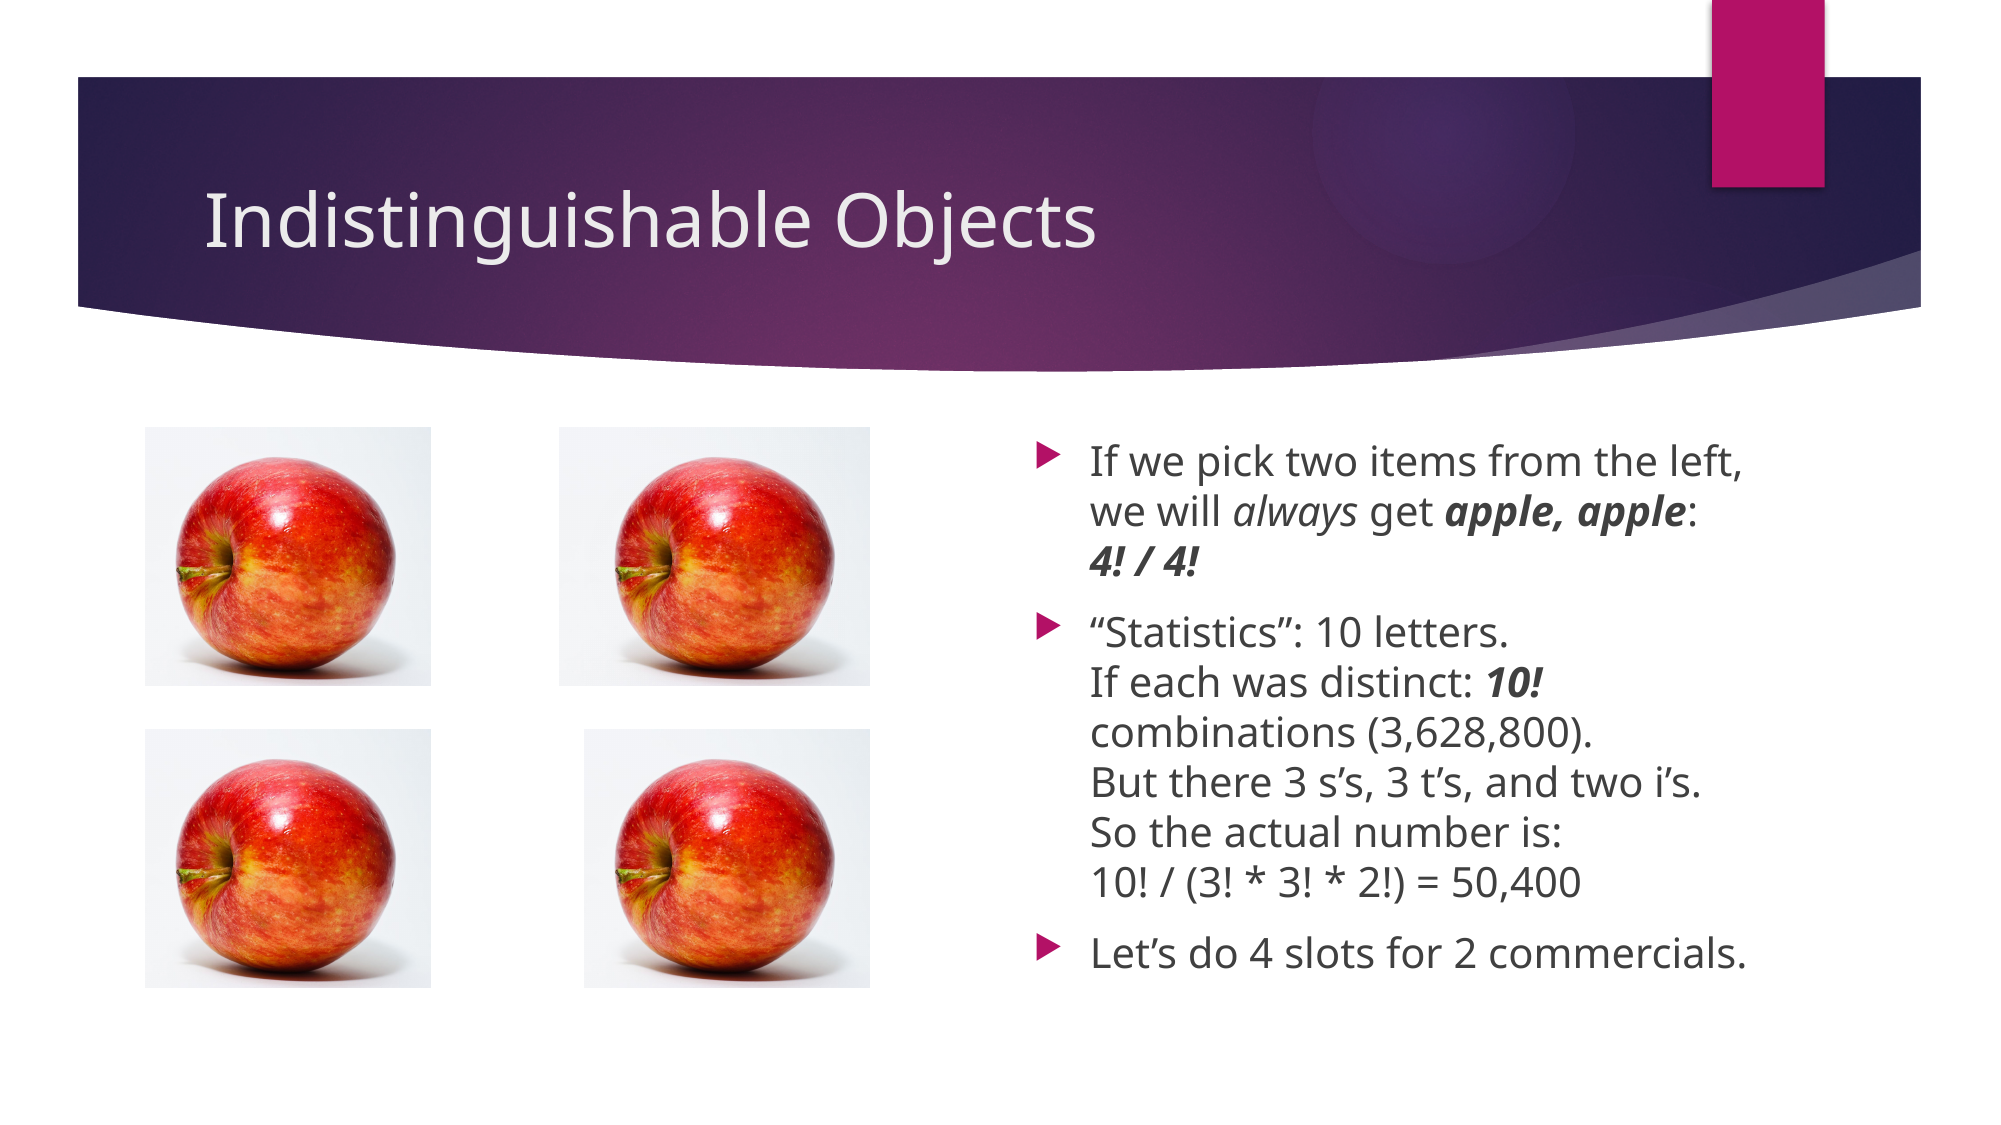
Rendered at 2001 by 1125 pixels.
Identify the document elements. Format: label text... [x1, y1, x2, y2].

list If we pick two items from the left, we will always get apple, apple: 4! / 4! “Statistics”: 10 letters. If each was distinct: 10! combinations (3,628,800). But there 3 s’s, 3 t’s, and two i’s. So the actual number is: 10! / (3! * 3! * 2!) = 50,400 Let’s do 4 slots for 2 commercials. [1018, 427, 1810, 988]
picture [584, 728, 870, 988]
picture [559, 426, 870, 686]
picture [145, 728, 431, 988]
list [145, 426, 431, 686]
title Indistinguishable Objects [189, 159, 1627, 276]
